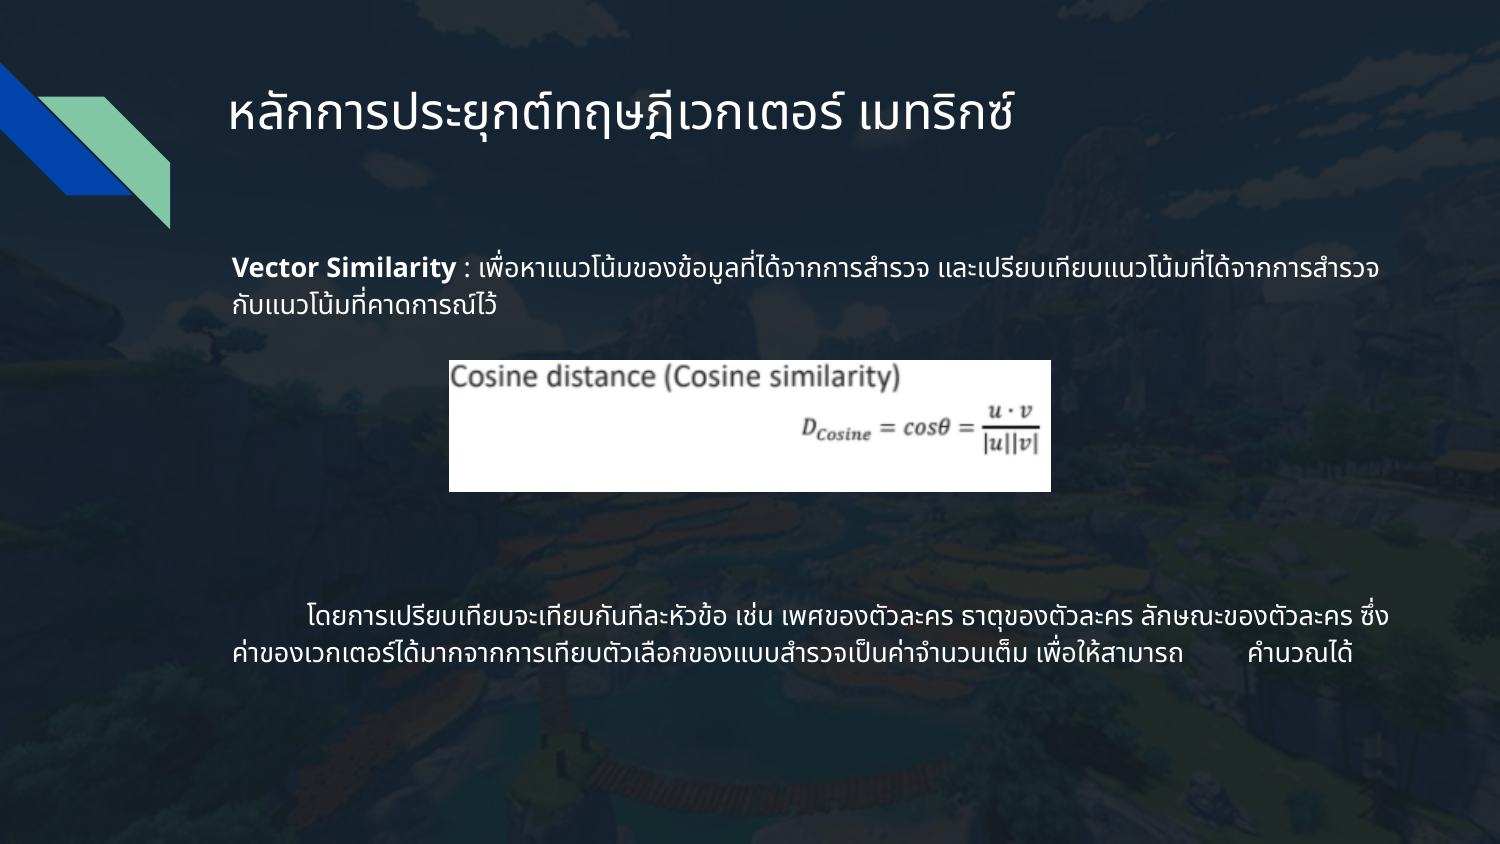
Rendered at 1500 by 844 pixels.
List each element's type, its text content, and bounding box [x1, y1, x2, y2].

list Vector Similarity : เพื่อหาแนวโน้มของข้อมูลที่ได้จากการสำรวจ และเปรียบเทียบแนวโน้มที่ได้จากการสำรวจกับแนวโน้มที่คาดการณ์ไว้ โดยการเปรียบเทียบจะเทียบกันทีละหัวข้อ เช่น เพศของตัวละคร ธาตุของตัวละคร ลักษณะของตัวละคร ซึ่งค่าของเวกเตอร์ได้มากจากการเทียบตัวเลือกของแบบสำรวจเป็นค่าจำนวนเต็ม เพื่อให้สามารถ คำนวณได้ [216, 230, 1413, 789]
picture [448, 360, 1051, 492]
title หลักการประยุกต์ทฤษฎีเวกเตอร์ เมทริกซ์ [212, 64, 1368, 215]
